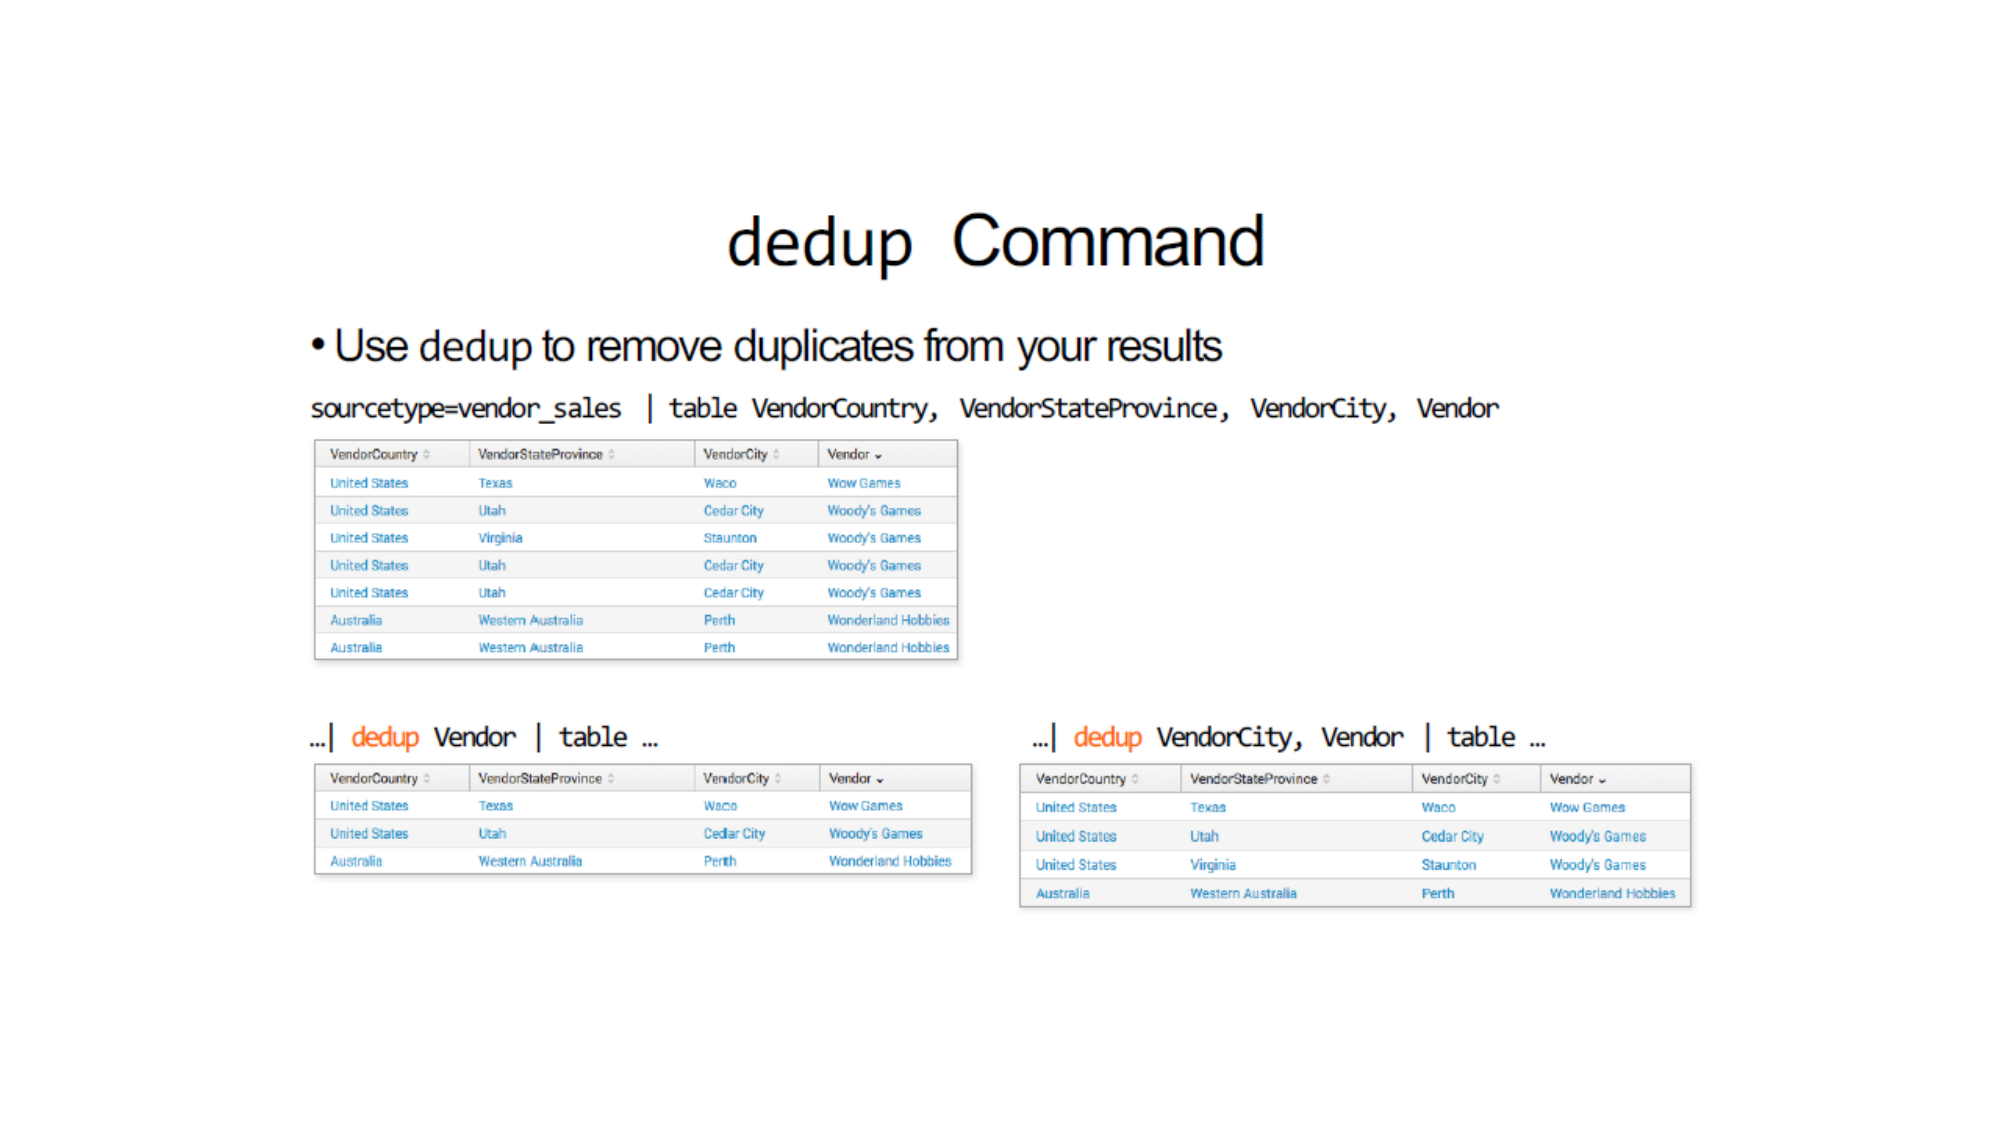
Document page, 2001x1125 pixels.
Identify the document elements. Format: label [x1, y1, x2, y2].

picture [244, 189, 1756, 936]
